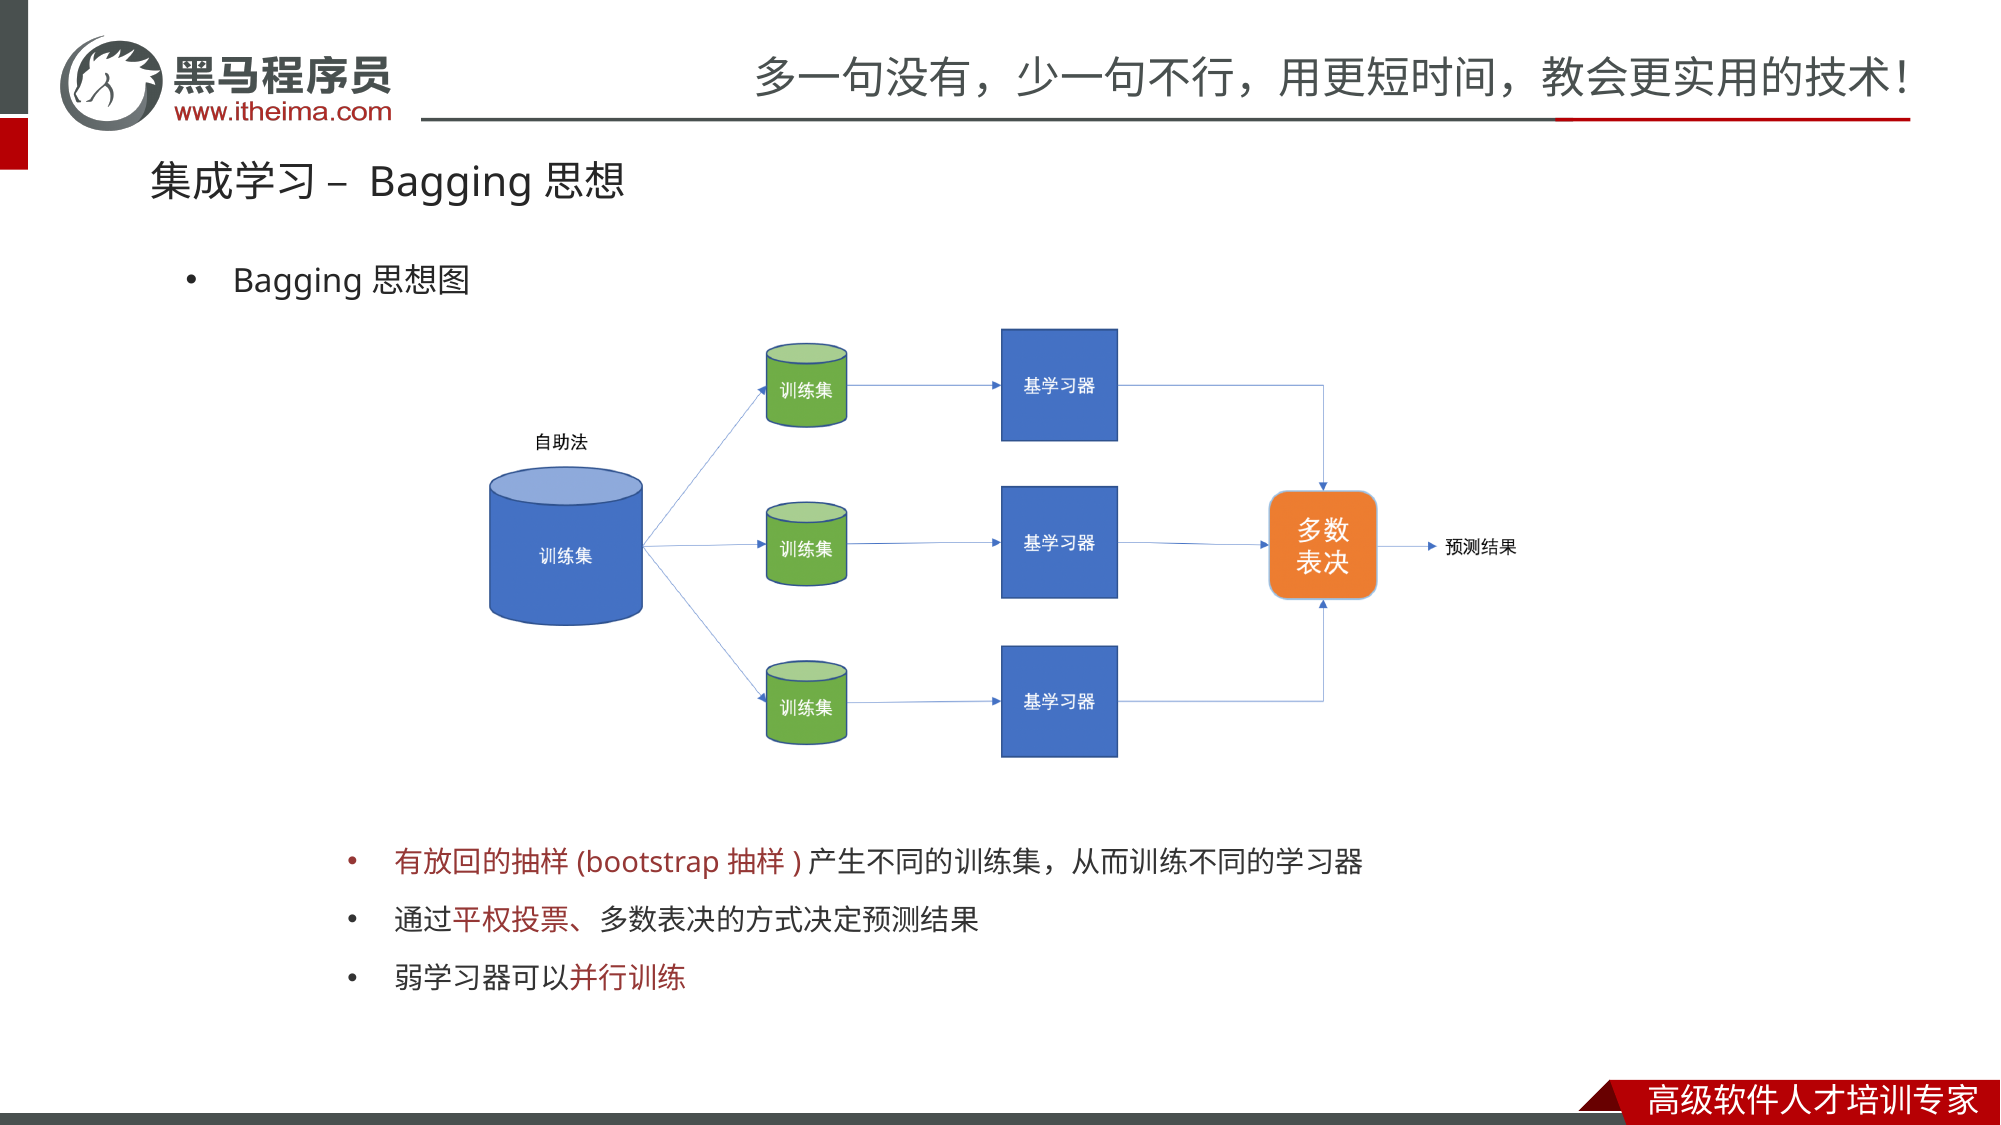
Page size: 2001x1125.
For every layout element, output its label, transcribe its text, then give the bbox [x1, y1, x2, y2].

text_box Bagging思想图 [170, 232, 612, 314]
text_box 有放回的抽样(bootstrap抽样)产生不同的训练集，从而训练不同的学习器 通过平权投票、多数表决的方式决定预测结果 弱学习器可以并行训练 [332, 818, 1626, 1047]
picture [14, 0, 453, 179]
picture [477, 324, 1523, 763]
title 集成学习 – Bagging思想 [116, 137, 1177, 223]
